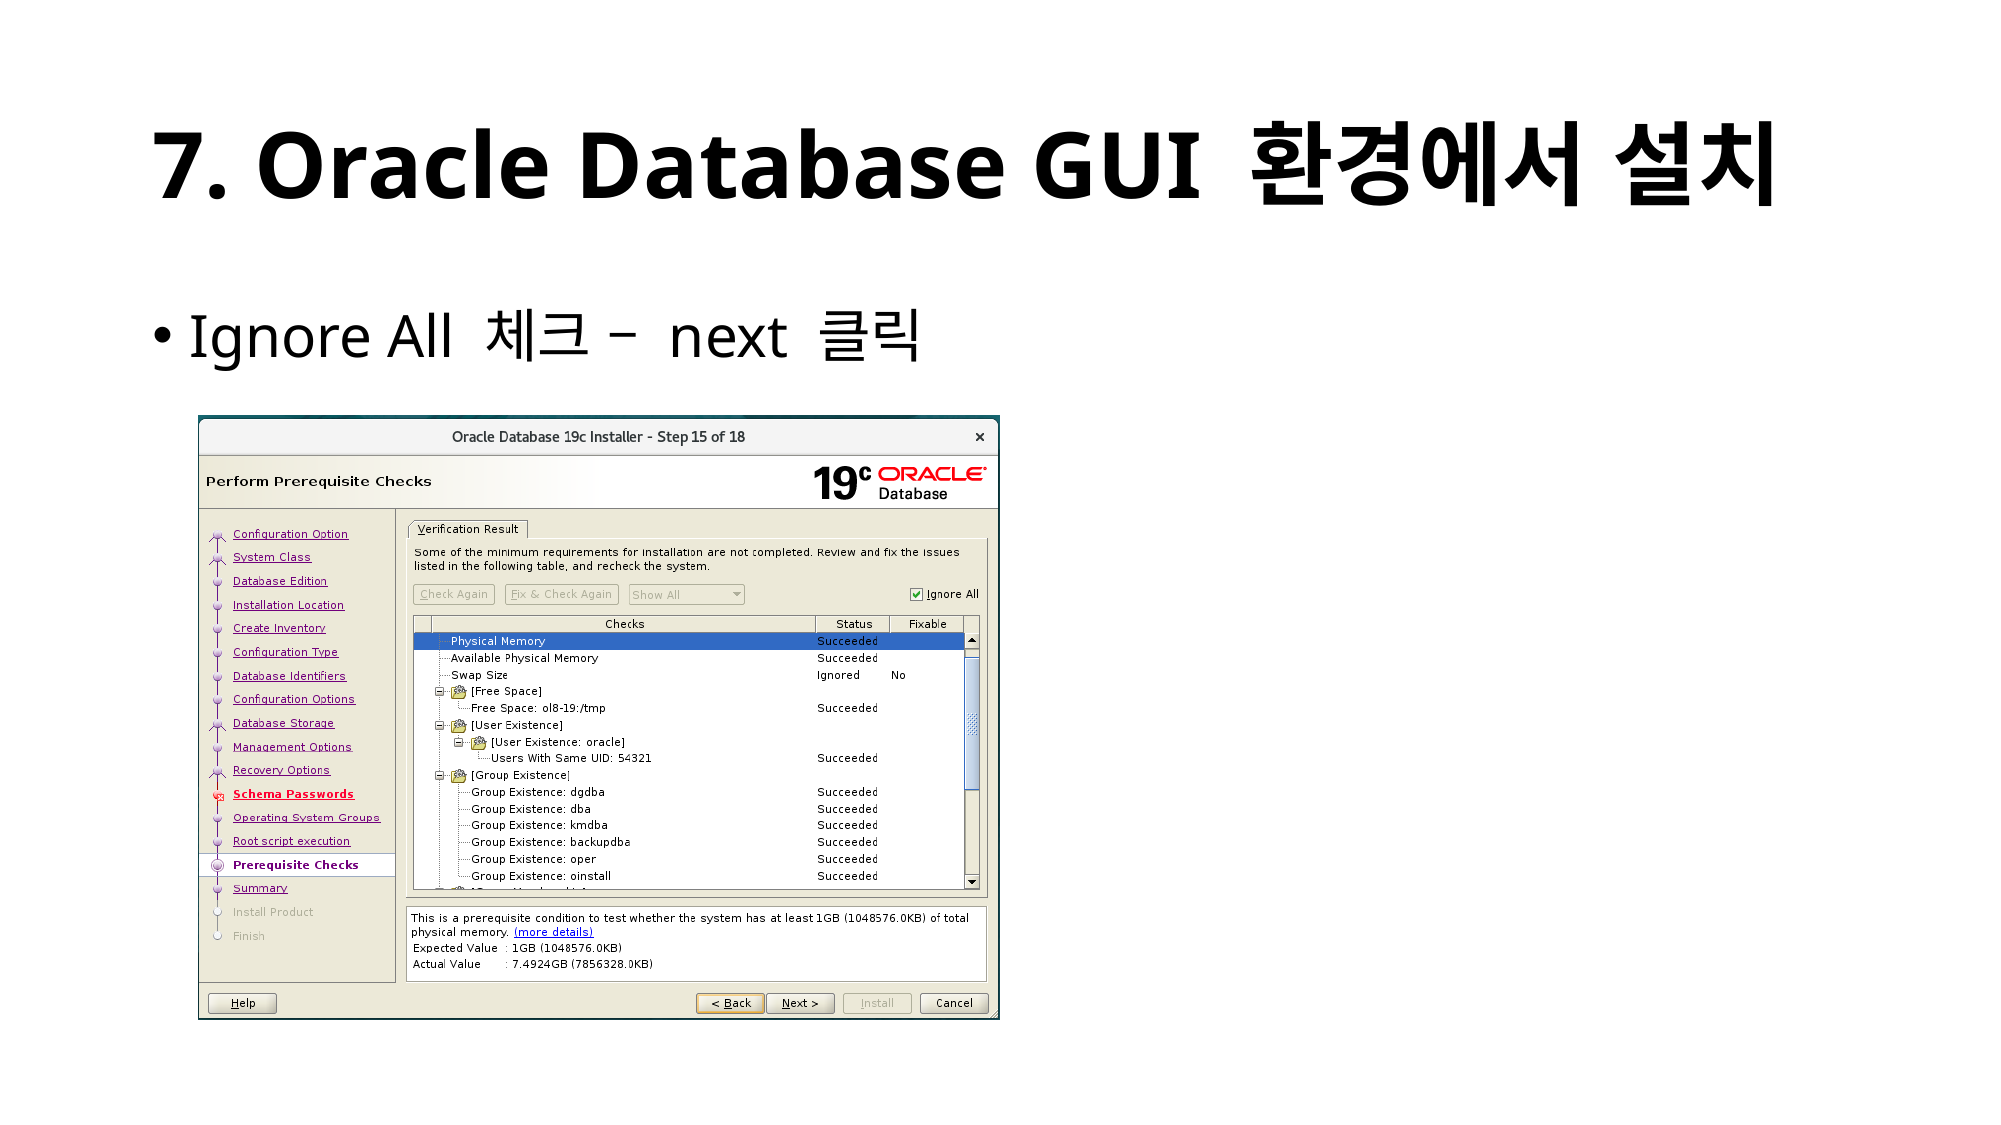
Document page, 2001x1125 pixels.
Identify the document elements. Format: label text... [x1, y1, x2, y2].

list Ignore All 체크 – next 클릭 [137, 299, 1863, 1014]
title 7. Oracle Database GUI 환경에서 설치 [137, 59, 1863, 278]
picture [197, 415, 1000, 1020]
